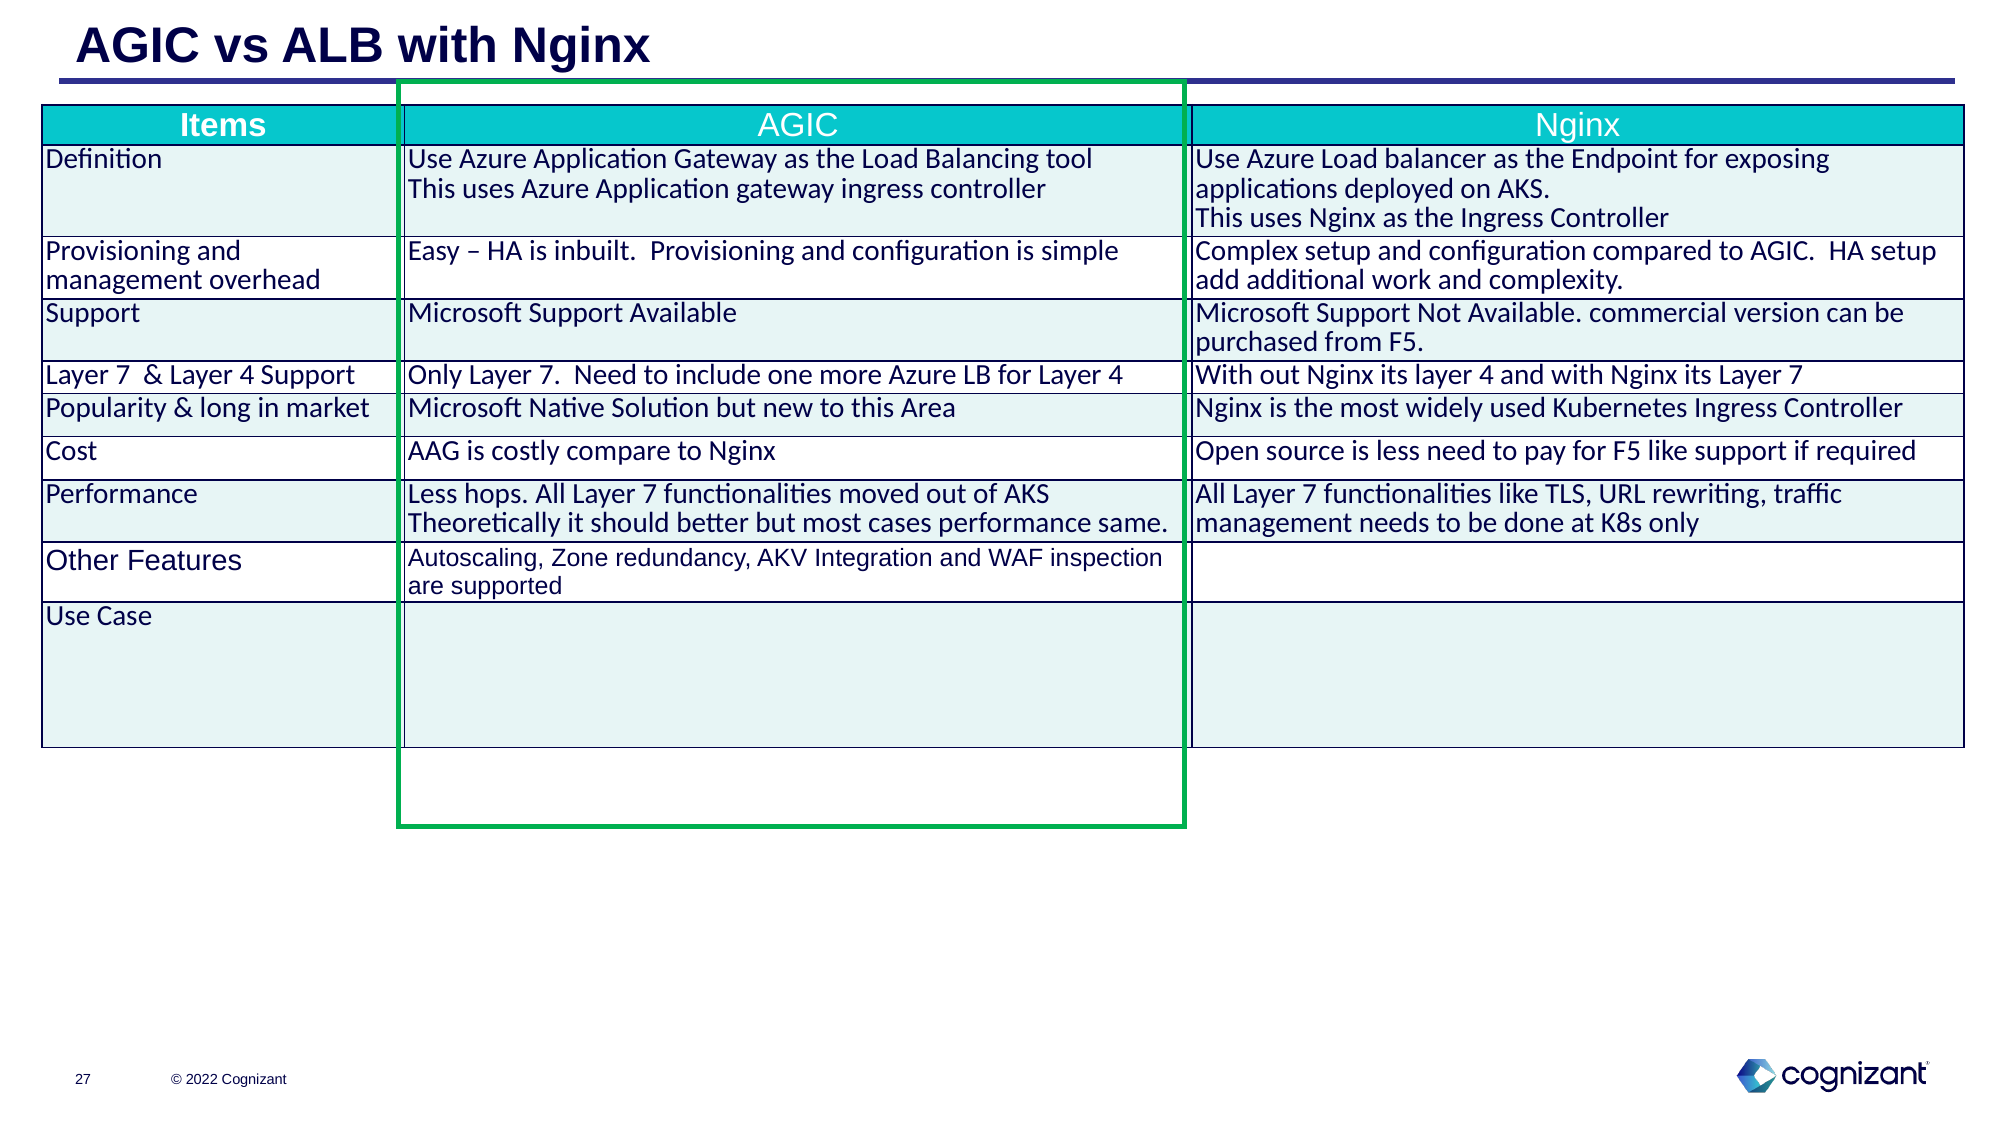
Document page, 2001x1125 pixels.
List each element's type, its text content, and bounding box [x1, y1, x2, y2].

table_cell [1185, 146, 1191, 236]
table_cell [1193, 603, 1963, 747]
table_cell Support [43, 300, 397, 360]
table_cell Use Azure Load balancer as the Endpoint for exposing applications deployed on AKS. This uses Nginx as the Ingress Controller [1193, 146, 1963, 236]
table_cell Nginx is the most widely used Kubernetes Ingress Controller [1193, 394, 1963, 436]
table_cell Open source is less need to pay for F5 like support if required [1193, 437, 1963, 479]
table_header AGIC [1185, 106, 1191, 144]
table_cell Use Case [43, 603, 397, 747]
table_cell Provisioning and management overhead [43, 237, 397, 298]
table_cell Layer 7 & Layer 4 Support [43, 362, 397, 393]
table_cell Definition [43, 146, 397, 236]
table_cell All Layer 7 functionalities like TLS, URL rewriting, traffic management needs to be done at K8s only [1193, 481, 1963, 541]
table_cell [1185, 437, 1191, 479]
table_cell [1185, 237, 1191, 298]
table_cell [1193, 543, 1963, 601]
table_cell Complex setup and configuration compared to AGIC. HA setup add additional work and complexity. [1193, 237, 1963, 298]
slide_number 27 [75, 1056, 133, 1088]
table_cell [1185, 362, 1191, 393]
table_cell Popularity & long in market [43, 394, 397, 436]
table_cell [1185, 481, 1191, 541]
picture [1719, 1042, 1943, 1109]
table_cell With out Nginx its layer 4 and with Nginx its Layer 7 [1193, 362, 1963, 393]
table_cell Performance [43, 481, 397, 541]
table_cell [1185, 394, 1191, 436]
table_header Nginx [1193, 106, 1963, 144]
title AGIC vs ALB with Nginx [74, 12, 1848, 63]
table_cell Cost [43, 437, 397, 479]
text_box [397, 82, 1185, 828]
table_cell [1185, 603, 1191, 747]
table_cell Other Features [43, 543, 397, 601]
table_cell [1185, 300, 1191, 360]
table_cell Microsoft Support Not Available. commercial version can be purchased from F5. [1193, 300, 1963, 360]
table_header Items [43, 106, 397, 144]
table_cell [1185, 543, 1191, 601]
footer © 2022 Cognizant [171, 1056, 368, 1088]
